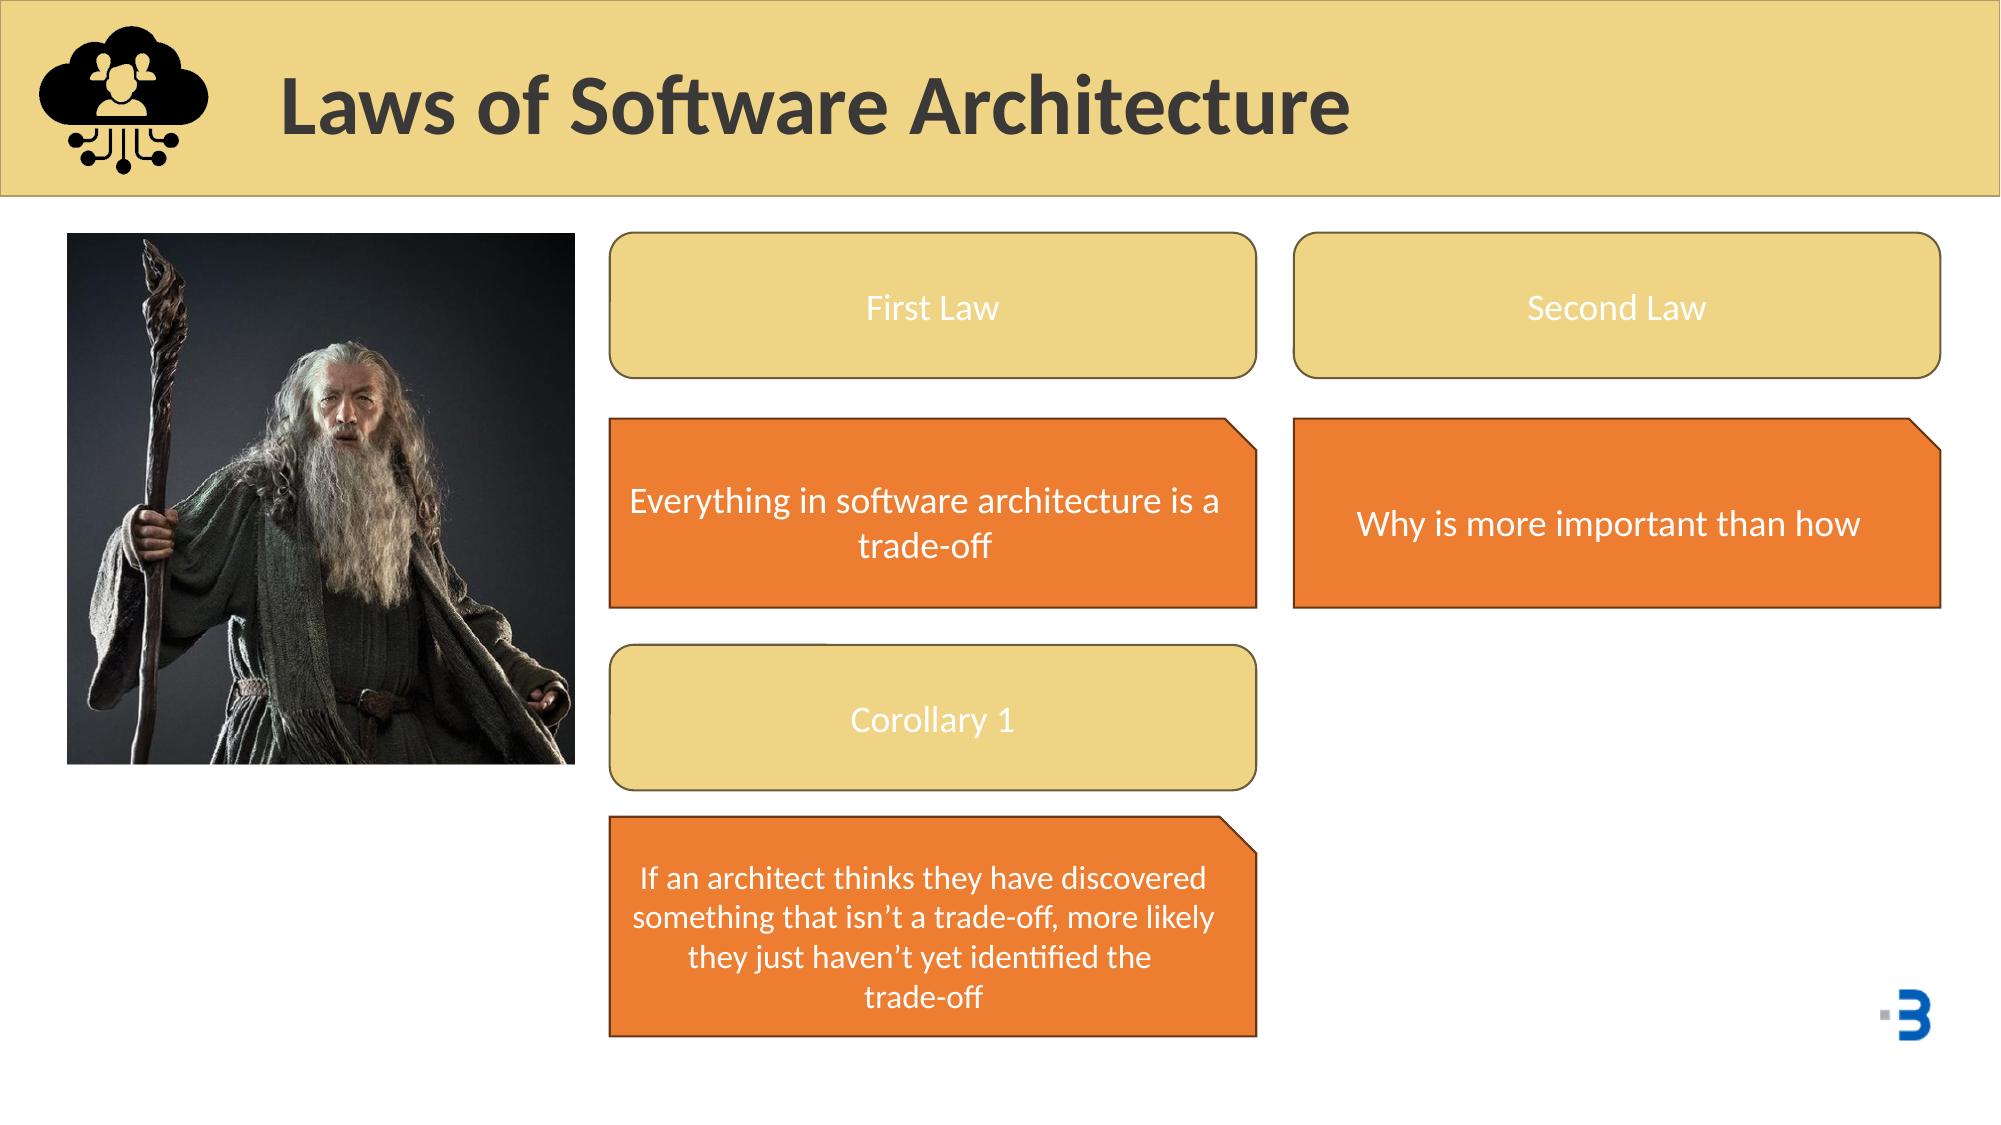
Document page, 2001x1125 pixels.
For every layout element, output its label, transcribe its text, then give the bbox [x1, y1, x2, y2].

text_box Why is more important than how [1292, 417, 1942, 609]
text_box First Law [608, 231, 1258, 380]
text_box Corollary 1 [608, 643, 1258, 792]
text_box Second Law [1292, 231, 1942, 380]
text_box Everything in software architecture is a trade-off [608, 417, 1258, 609]
title Laws of Software Architecture [265, 51, 1933, 161]
picture [1874, 982, 1933, 1047]
picture [0, 0, 246, 197]
picture [67, 232, 575, 765]
text_box If an architect thinks they have discovered something that isn’t a trade-off, more likely they just haven’t yet identified the trade-off [608, 815, 1258, 1038]
